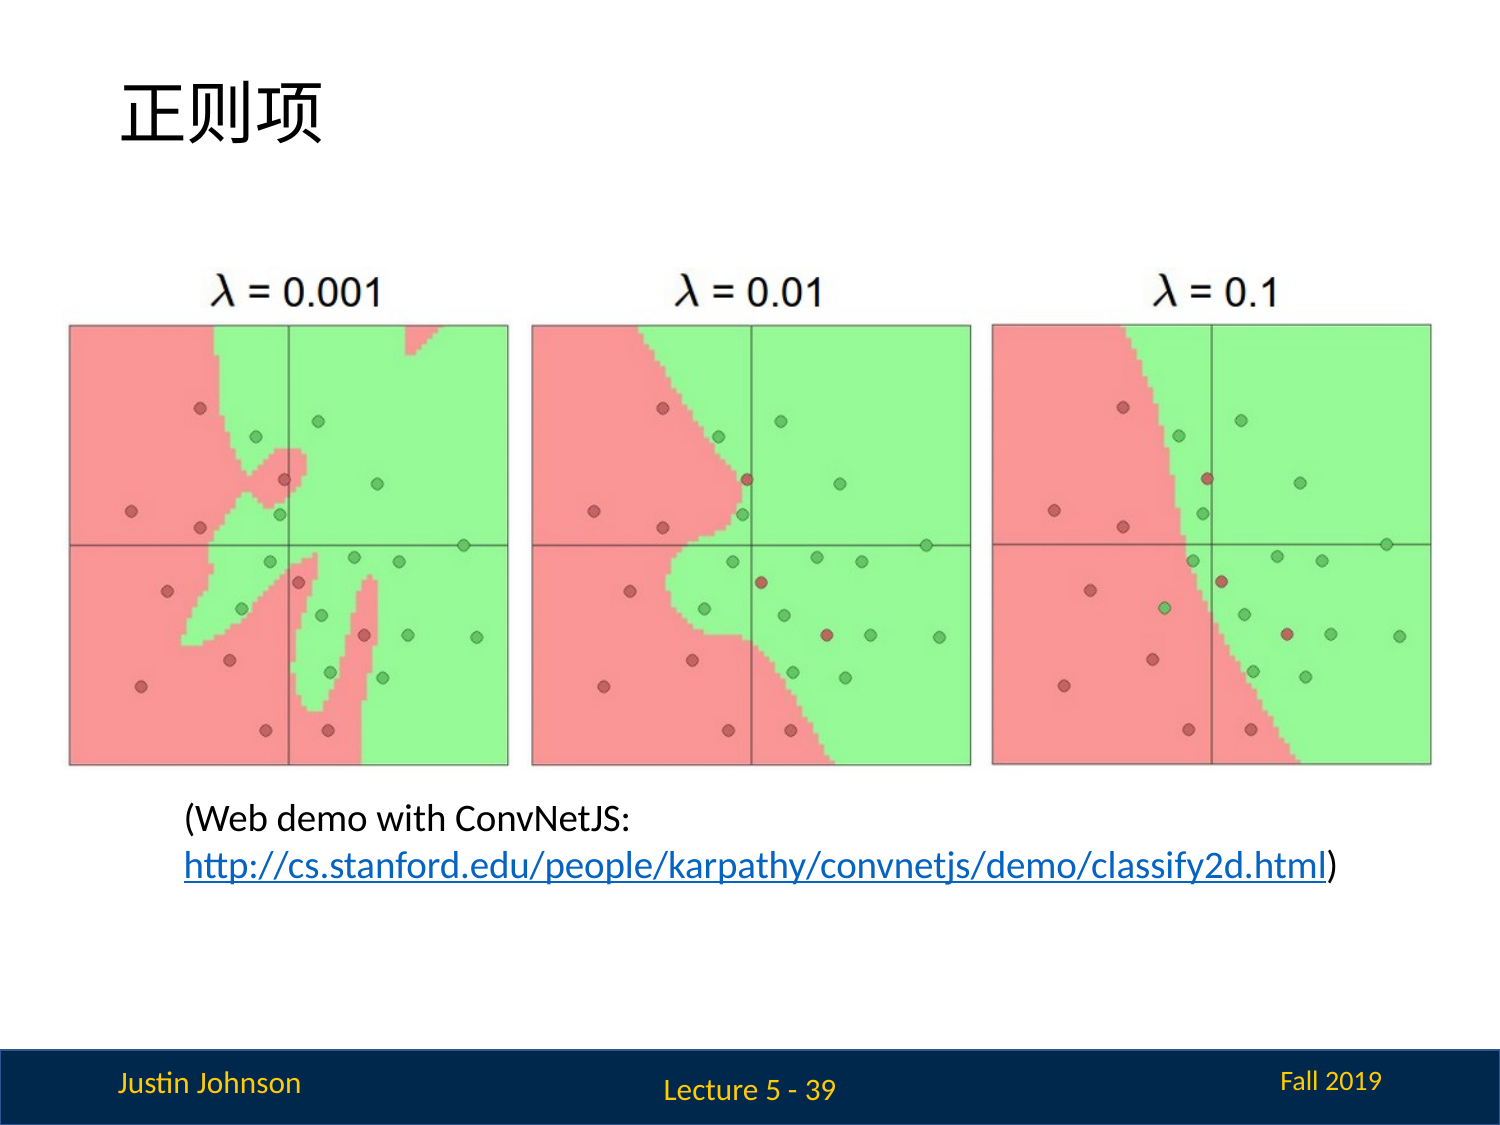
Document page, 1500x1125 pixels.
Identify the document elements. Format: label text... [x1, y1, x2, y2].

title 正则项 [103, 59, 1397, 173]
picture [61, 267, 1438, 772]
text_box (Web demo with ConvNetJS: http://cs.stanford.edu/people/karpathy/convnetjs/demo/classify2d.html) [168, 777, 1438, 914]
slide_number Lecture 5 - 39 [547, 1057, 953, 1118]
